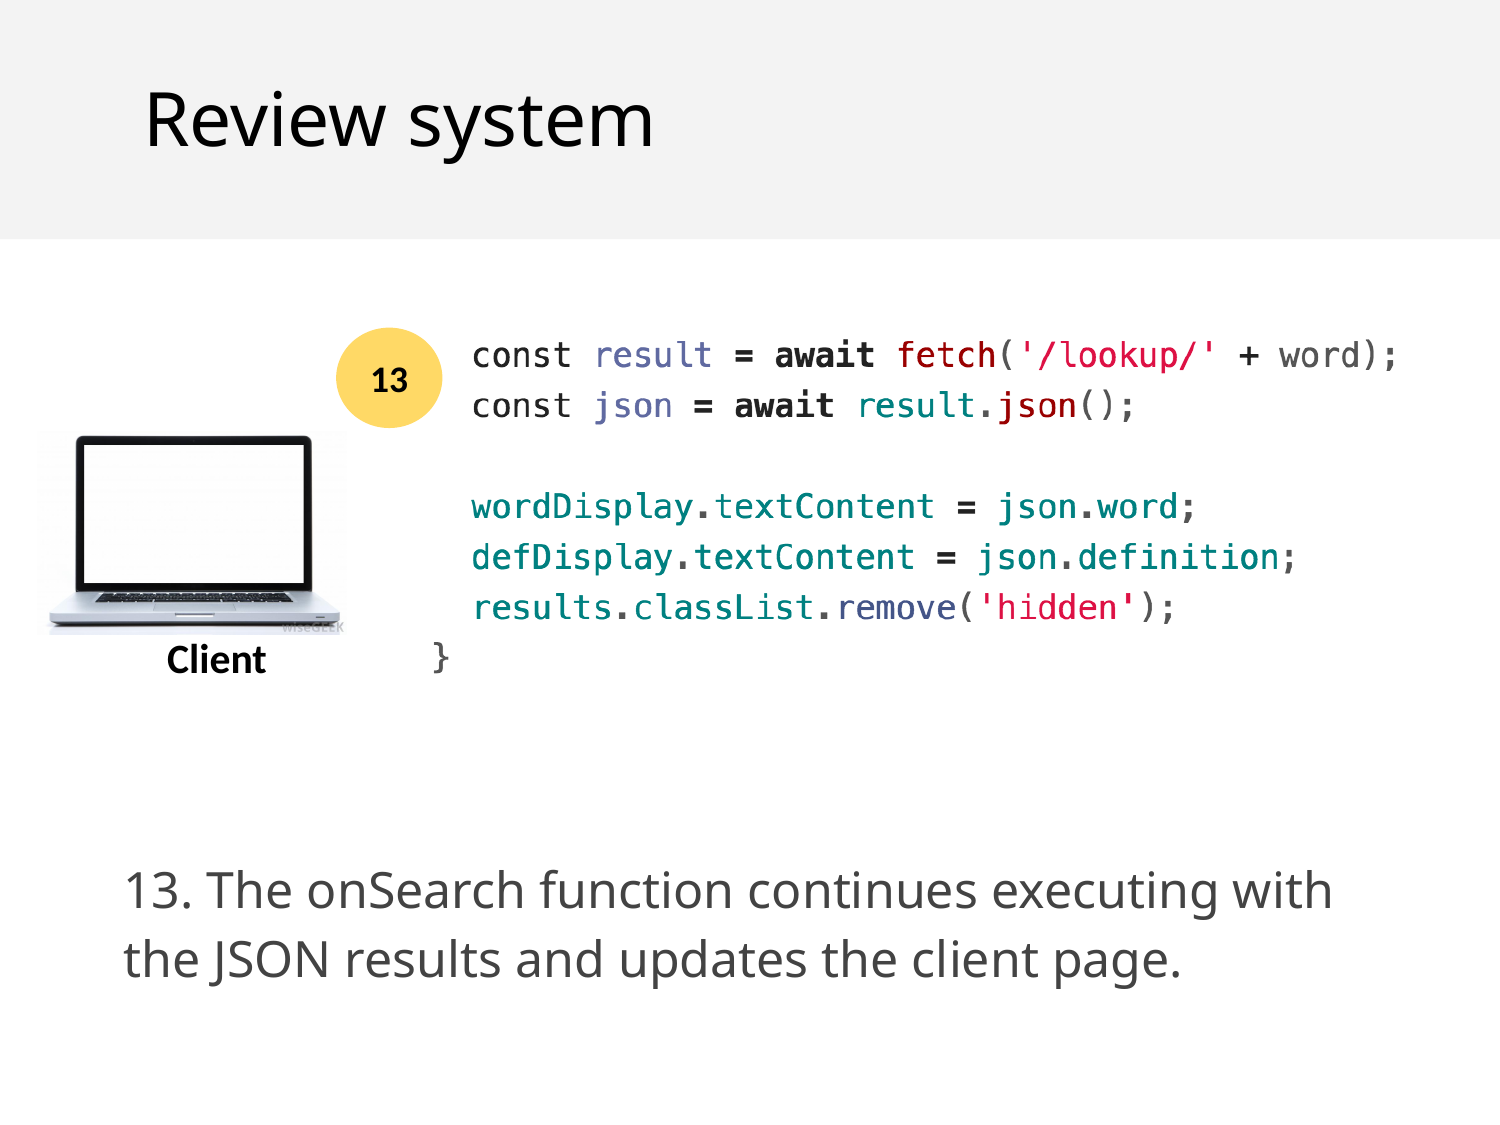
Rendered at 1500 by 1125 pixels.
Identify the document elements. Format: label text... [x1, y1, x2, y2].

text_box Review system [128, 56, 1372, 183]
text_box Client [94, 643, 340, 714]
picture [417, 327, 1429, 690]
text_box 13. The onSearch function continues executing with the JSON results and updates the client page. [108, 834, 1429, 996]
picture [37, 431, 347, 635]
text_box 13 [336, 327, 412, 429]
